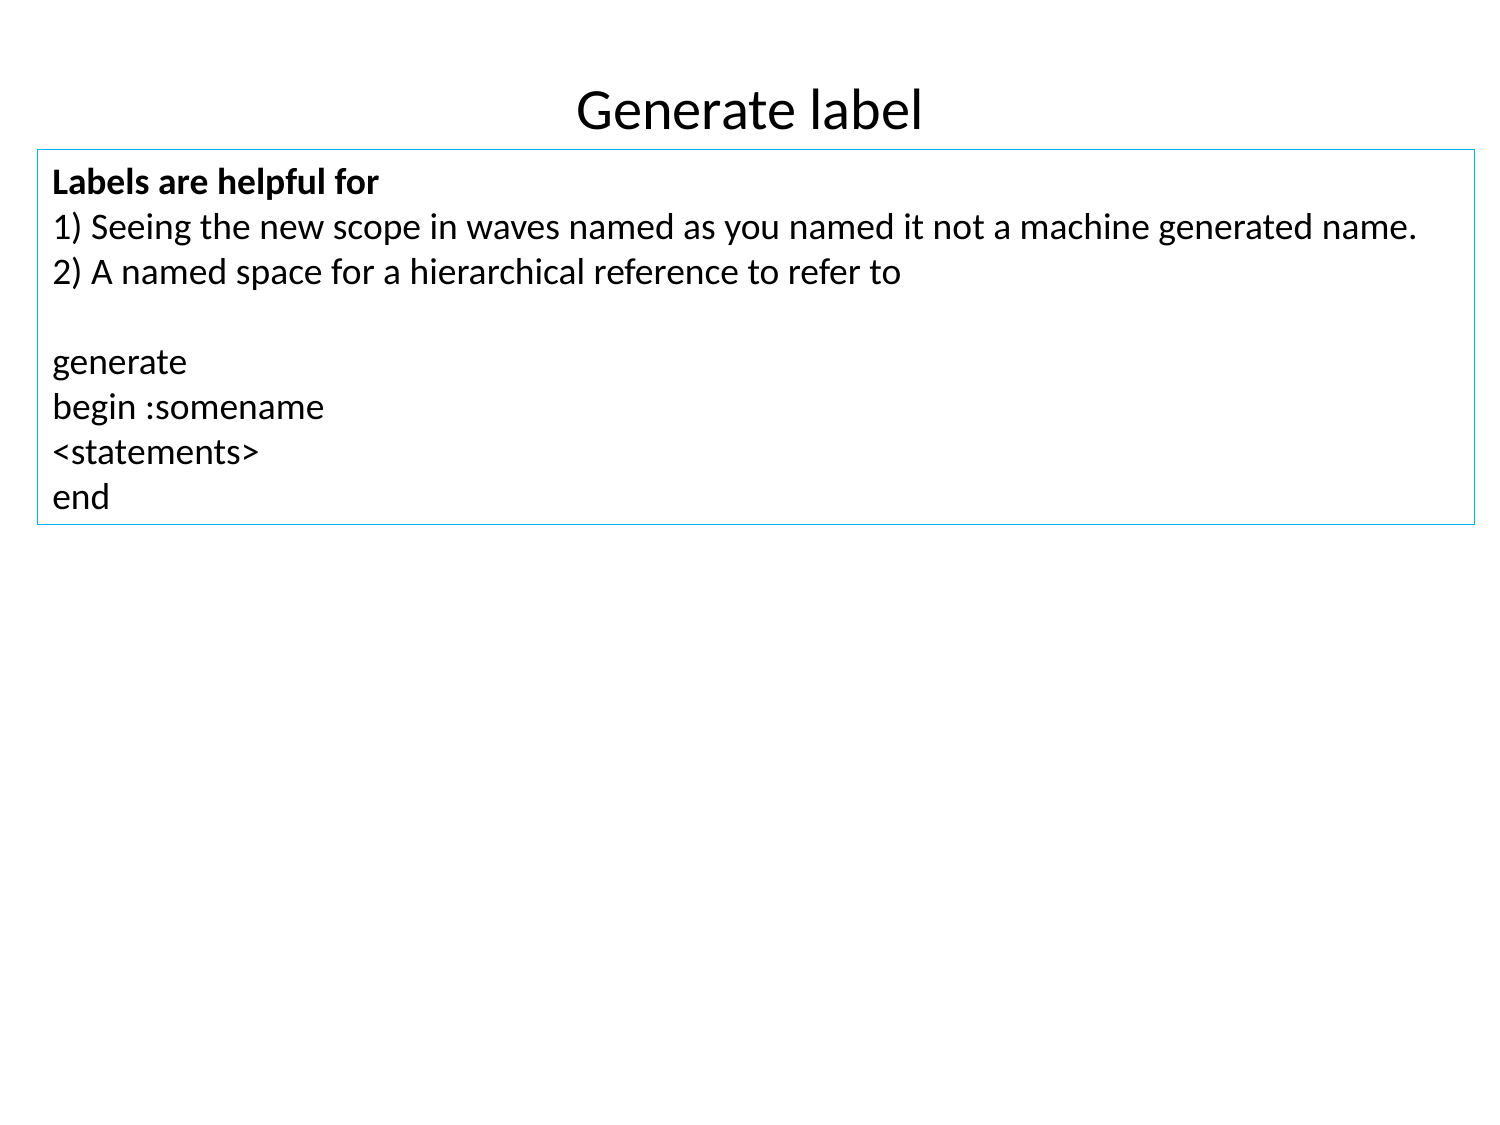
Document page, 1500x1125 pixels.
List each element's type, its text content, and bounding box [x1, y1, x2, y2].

text_box Labels are helpful for 1) Seeing the new scope in waves named as you named it not a machine generated name. 2) A named space for a hierarchical reference to refer to generate begin :somename <statements> end [37, 149, 1475, 525]
title Generate label [75, 12, 1425, 149]
